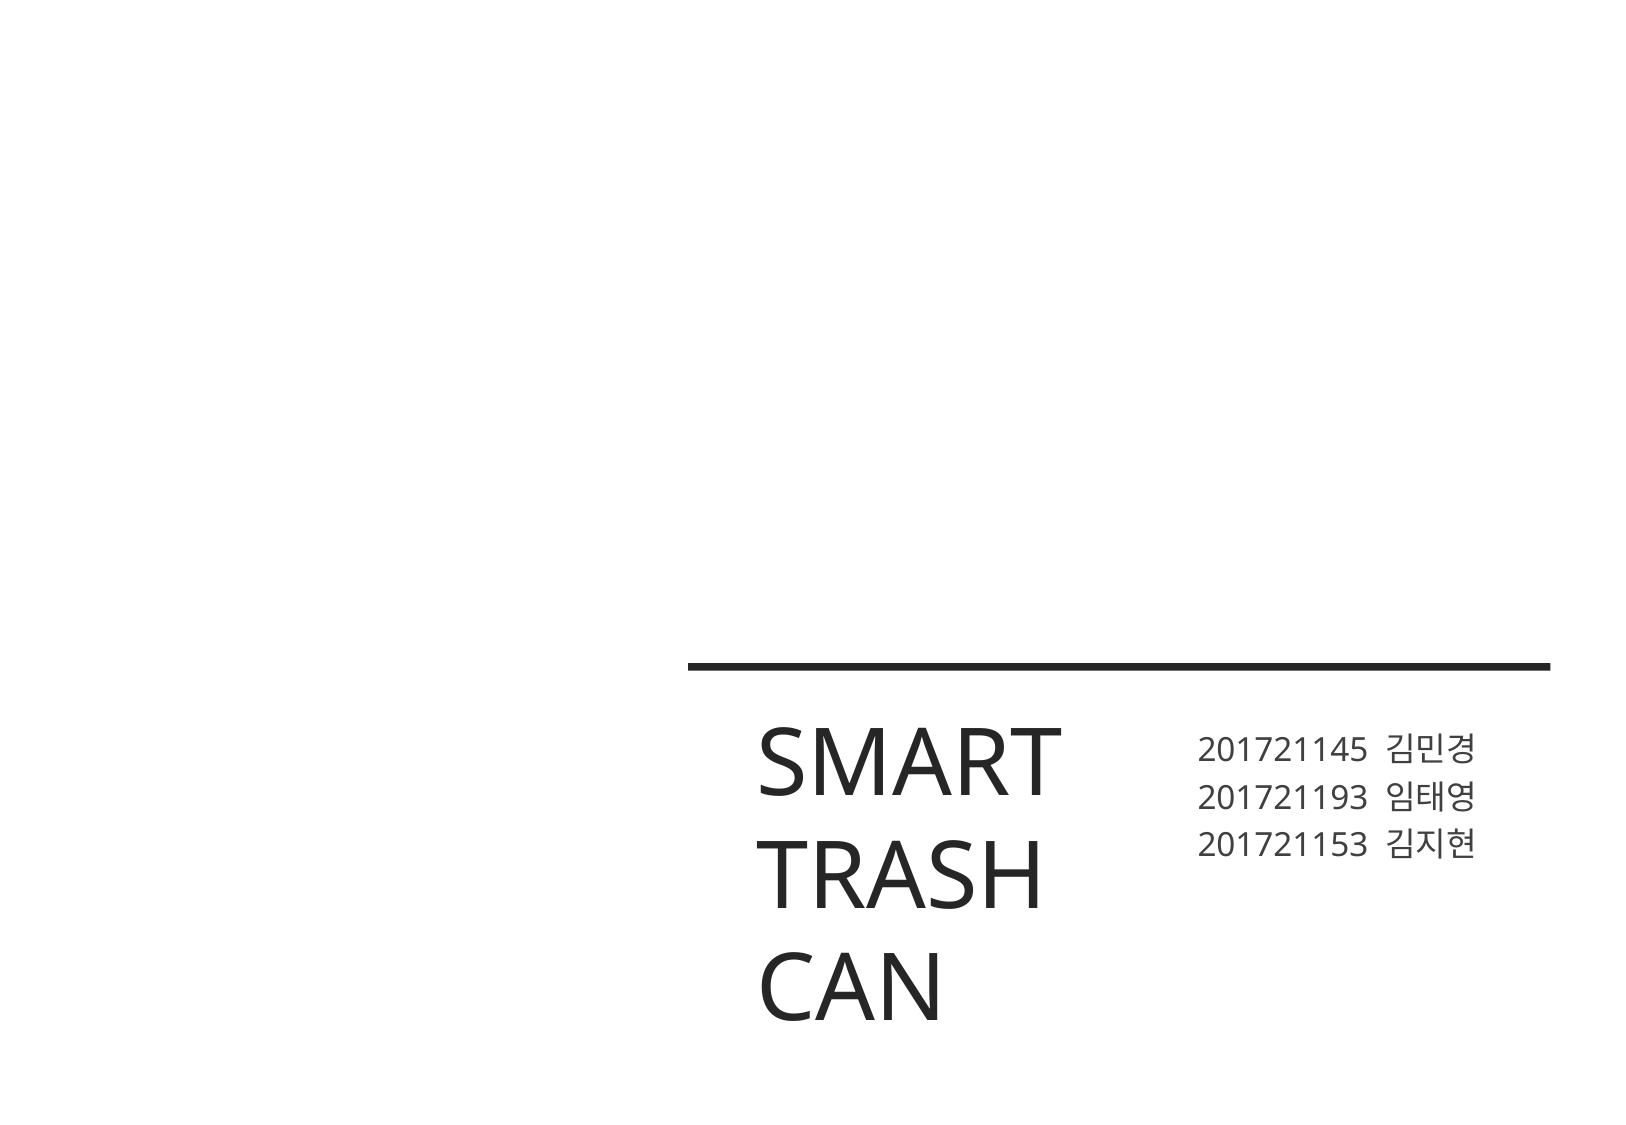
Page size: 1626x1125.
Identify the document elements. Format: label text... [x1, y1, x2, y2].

text_box SMART TRASH CAN [741, 694, 1096, 1047]
text_box [687, 662, 1551, 672]
text_box 201721145 김민경 201721193 임태영 201721153 김지현 [1182, 721, 1505, 871]
